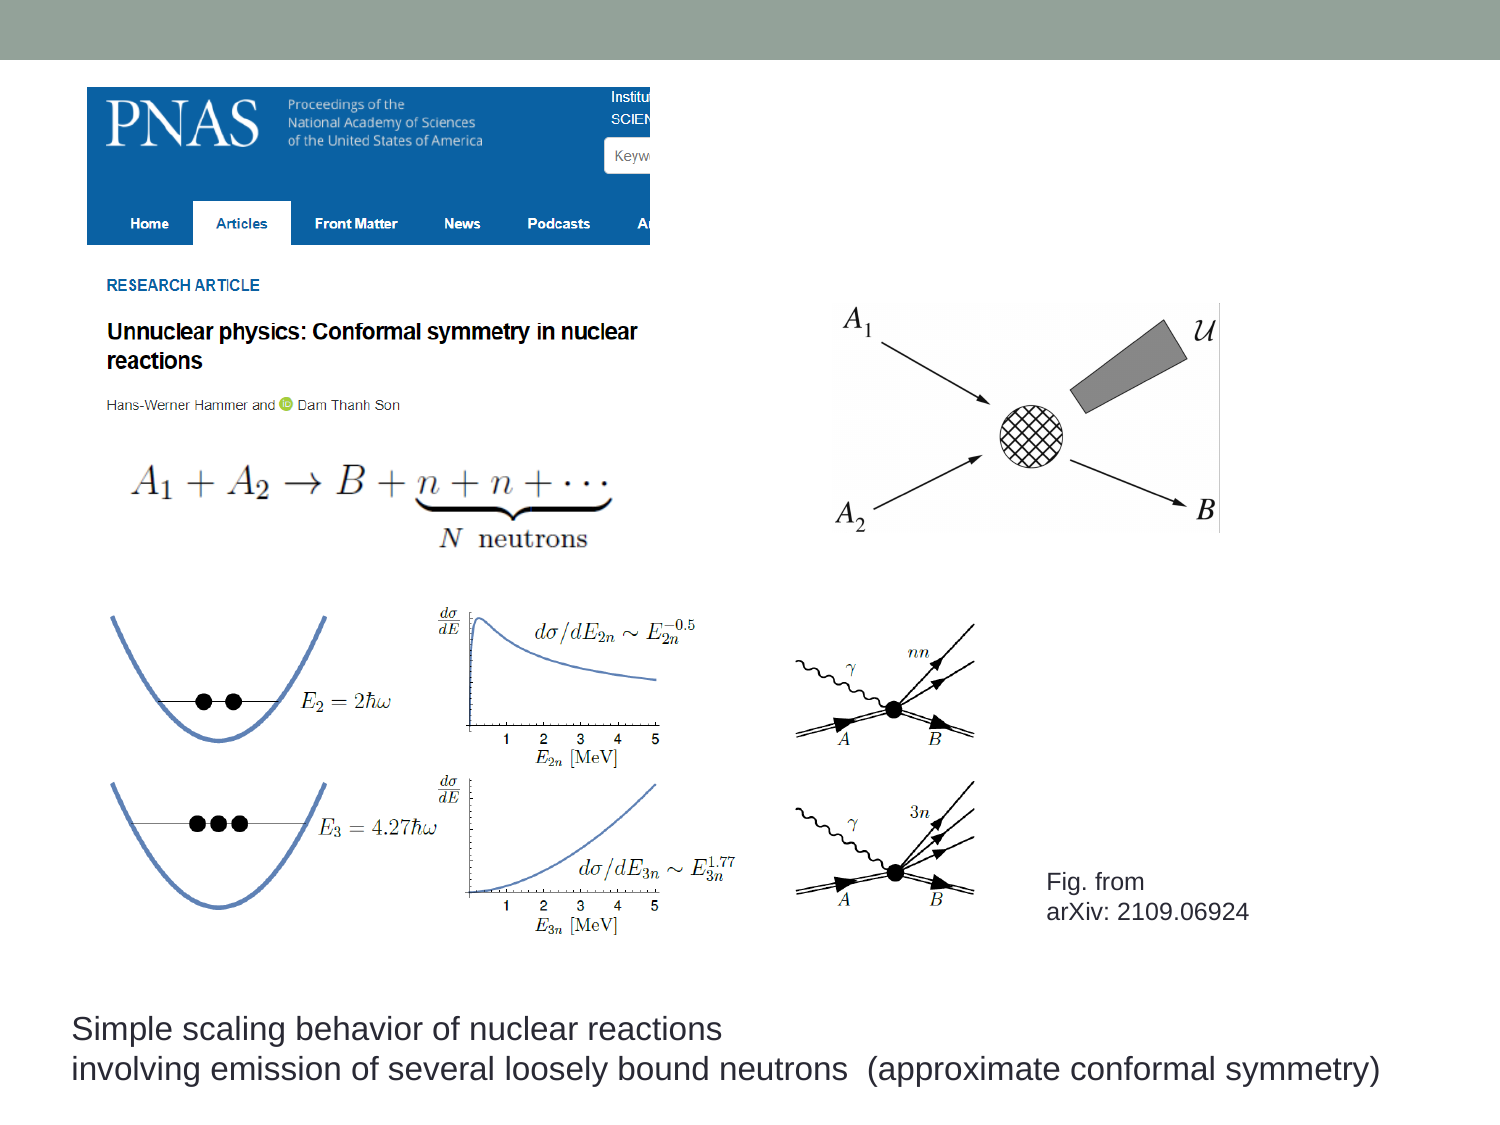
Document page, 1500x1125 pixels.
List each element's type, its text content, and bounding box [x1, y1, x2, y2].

picture [87, 87, 651, 419]
picture [831, 302, 1220, 534]
text_box Simple scaling behavior of nuclear reactions involving emission of several loosely bound neutrons (approximate conformal symmetry) [56, 999, 1398, 1095]
picture [112, 437, 638, 556]
picture [81, 567, 1027, 951]
text_box Fig. from arXiv: 2109.06924 [1035, 857, 1266, 933]
